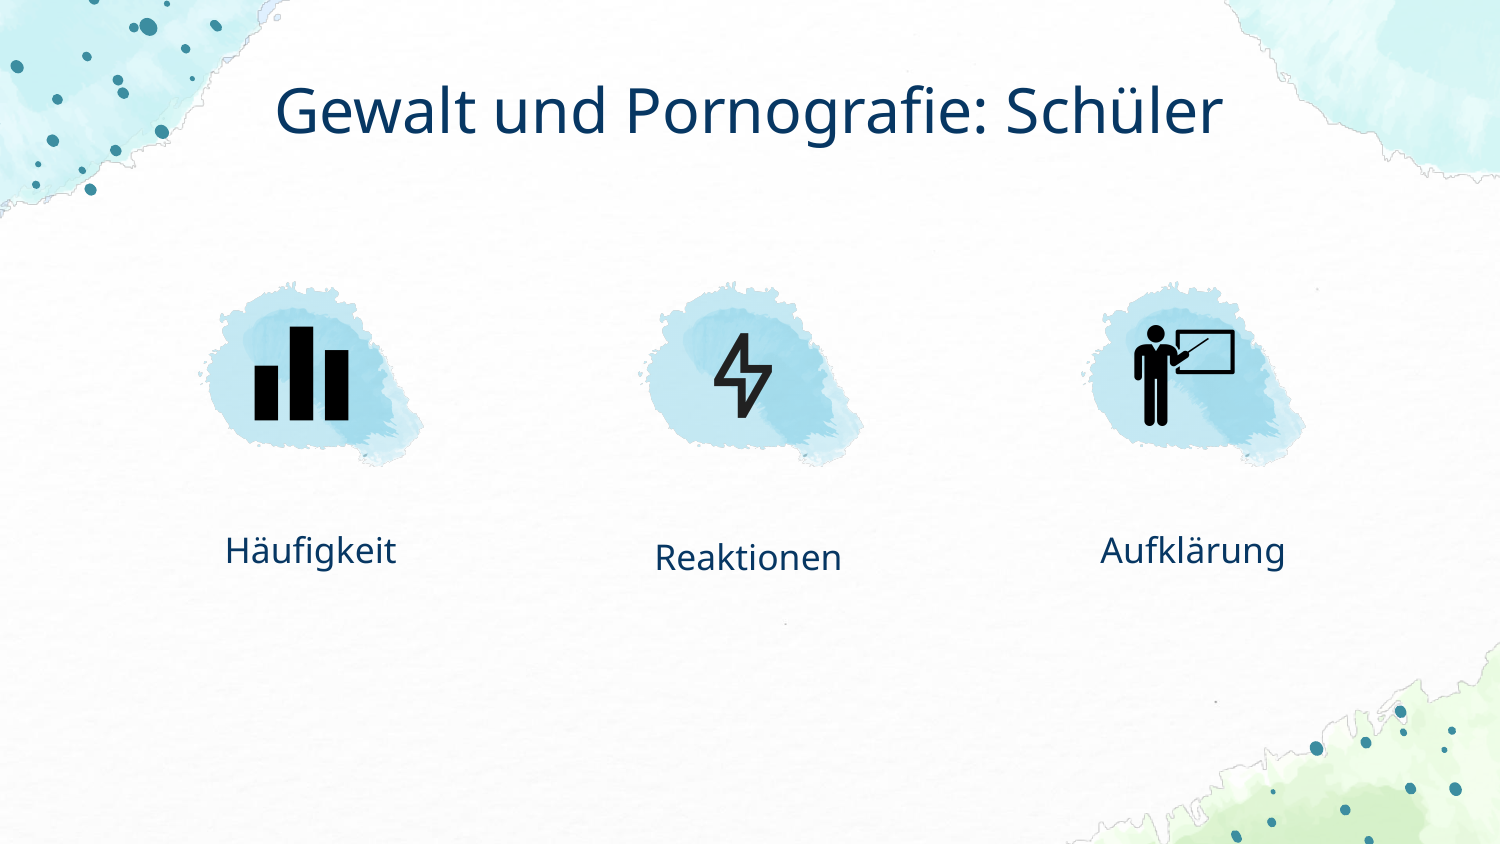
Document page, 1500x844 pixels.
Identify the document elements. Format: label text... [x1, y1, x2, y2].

picture [0, 0, 1500, 844]
title Reaktionen [521, 477, 989, 624]
title Gewalt und Pornografie: Schüler [120, 61, 1380, 156]
title Aufklärung [1001, 476, 1385, 623]
text_box Häufigkeit [119, 476, 503, 623]
